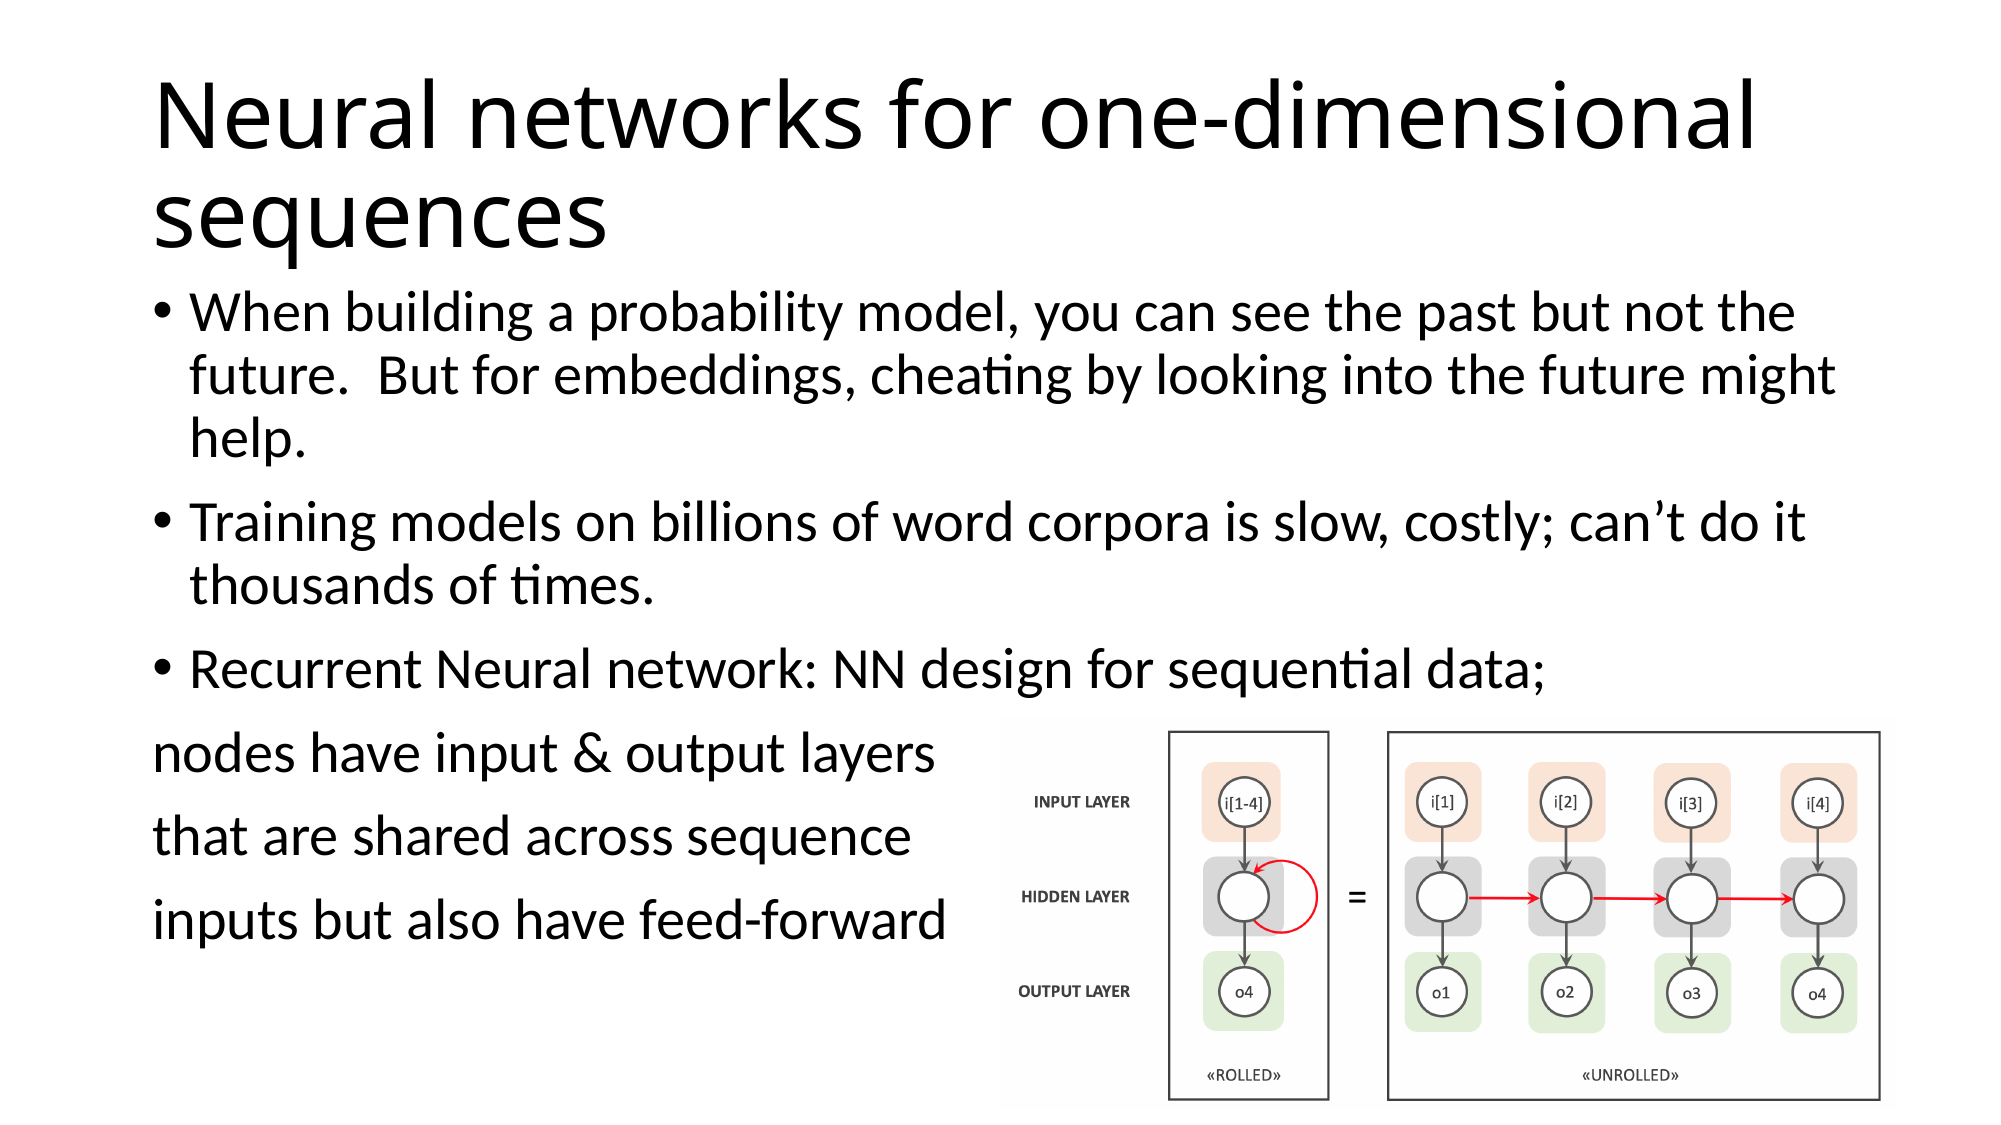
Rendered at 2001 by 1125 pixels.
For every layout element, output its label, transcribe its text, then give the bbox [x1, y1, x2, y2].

title Neural networks for one-dimensional sequences [137, 59, 1863, 273]
picture [999, 716, 1897, 1109]
list When building a probability model, you can see the past but not the future. But for embeddings, cheating by looking into the future might help. Training models on billions of word corpora is slow, costly; can’t do it thousands of times. Recurrent Neural network: NN design for sequential data; nodes have input & output layers that are shared across sequence inputs but also have feed-forward [137, 273, 1863, 988]
